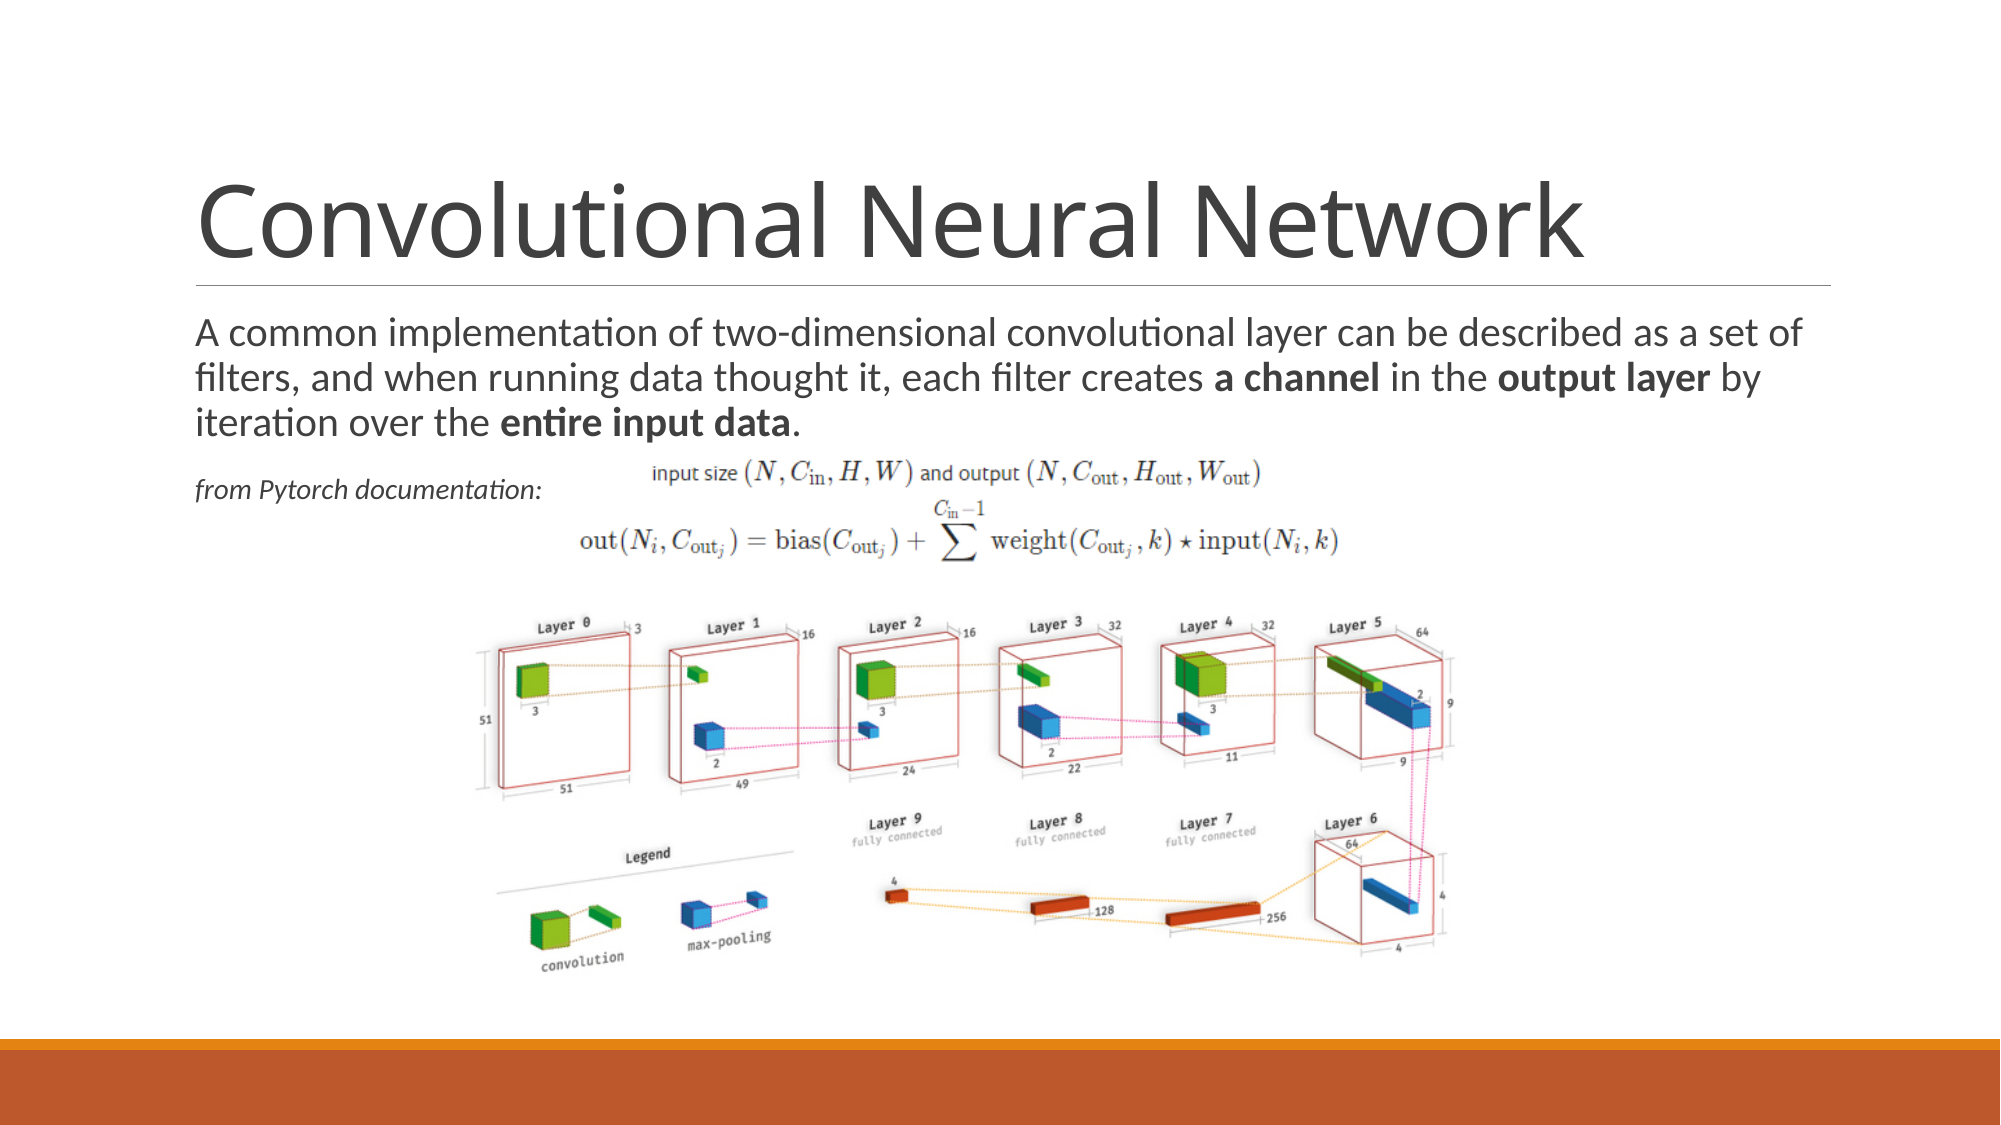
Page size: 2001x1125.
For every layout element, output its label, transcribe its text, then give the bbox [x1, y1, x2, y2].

picture [416, 447, 1517, 1039]
list A common implementation of two-dimensional convolutional layer can be described as a set of filters, and when running data thought it, each filter creates a channel in the output layer by iteration over the entire input data. from Pytorch documentation: [180, 302, 1830, 963]
title Convolutional Neural Network [180, 47, 1830, 285]
